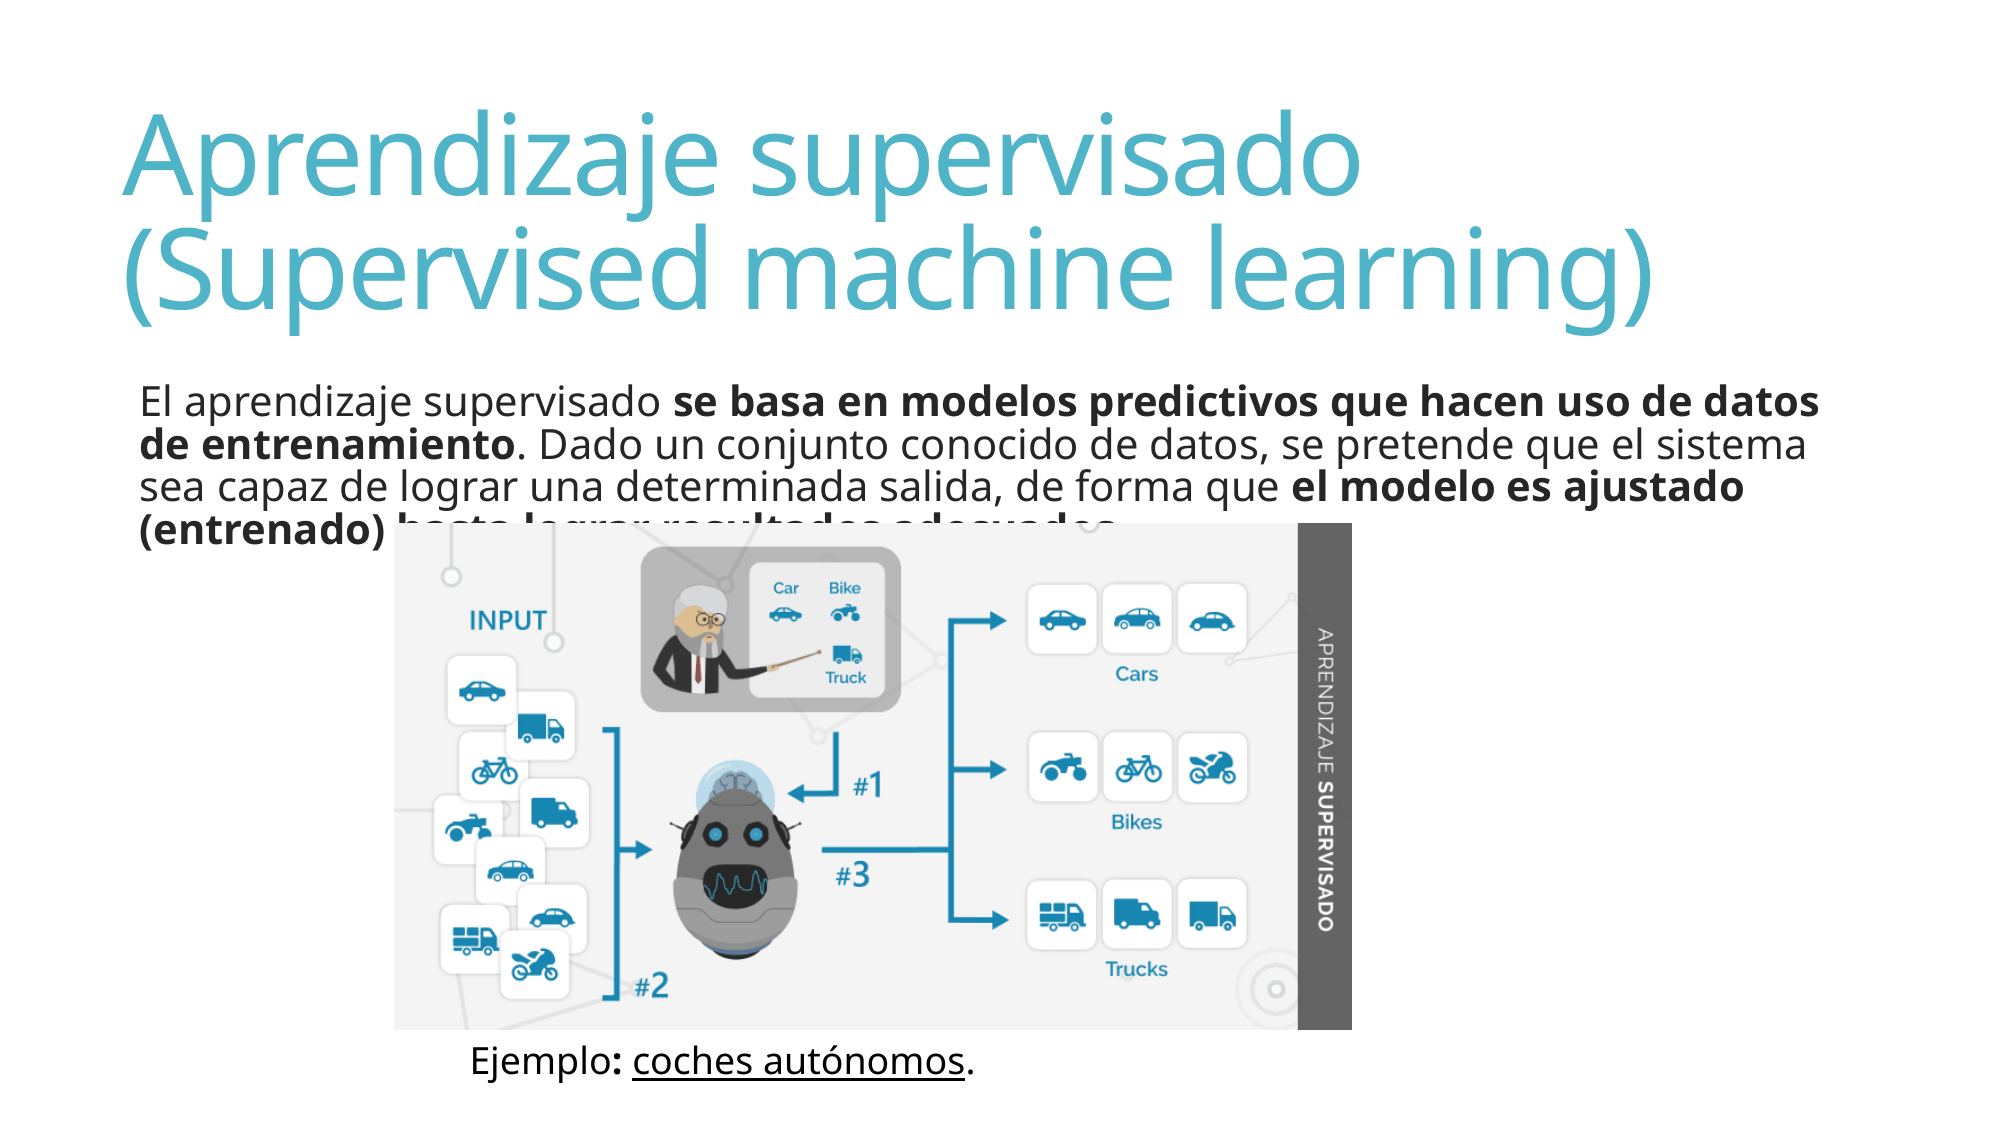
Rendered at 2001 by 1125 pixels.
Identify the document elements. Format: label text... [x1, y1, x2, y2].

list El aprendizaje supervisado se basa en modelos predictivos que hacen uso de datos de entrenamiento. Dado un conjunto conocido de datos, se pretende que el sistema sea capaz de lograr una determinada salida, de forma que el modelo es ajustado (entrenado) hasta lograr resultados adecuados. [109, 375, 1874, 600]
title Aprendizaje supervisado (Supervised machine learning) [107, 81, 1875, 354]
picture [394, 522, 1353, 1031]
text_box Ejemplo: coches autónomos. [454, 1029, 1455, 1090]
